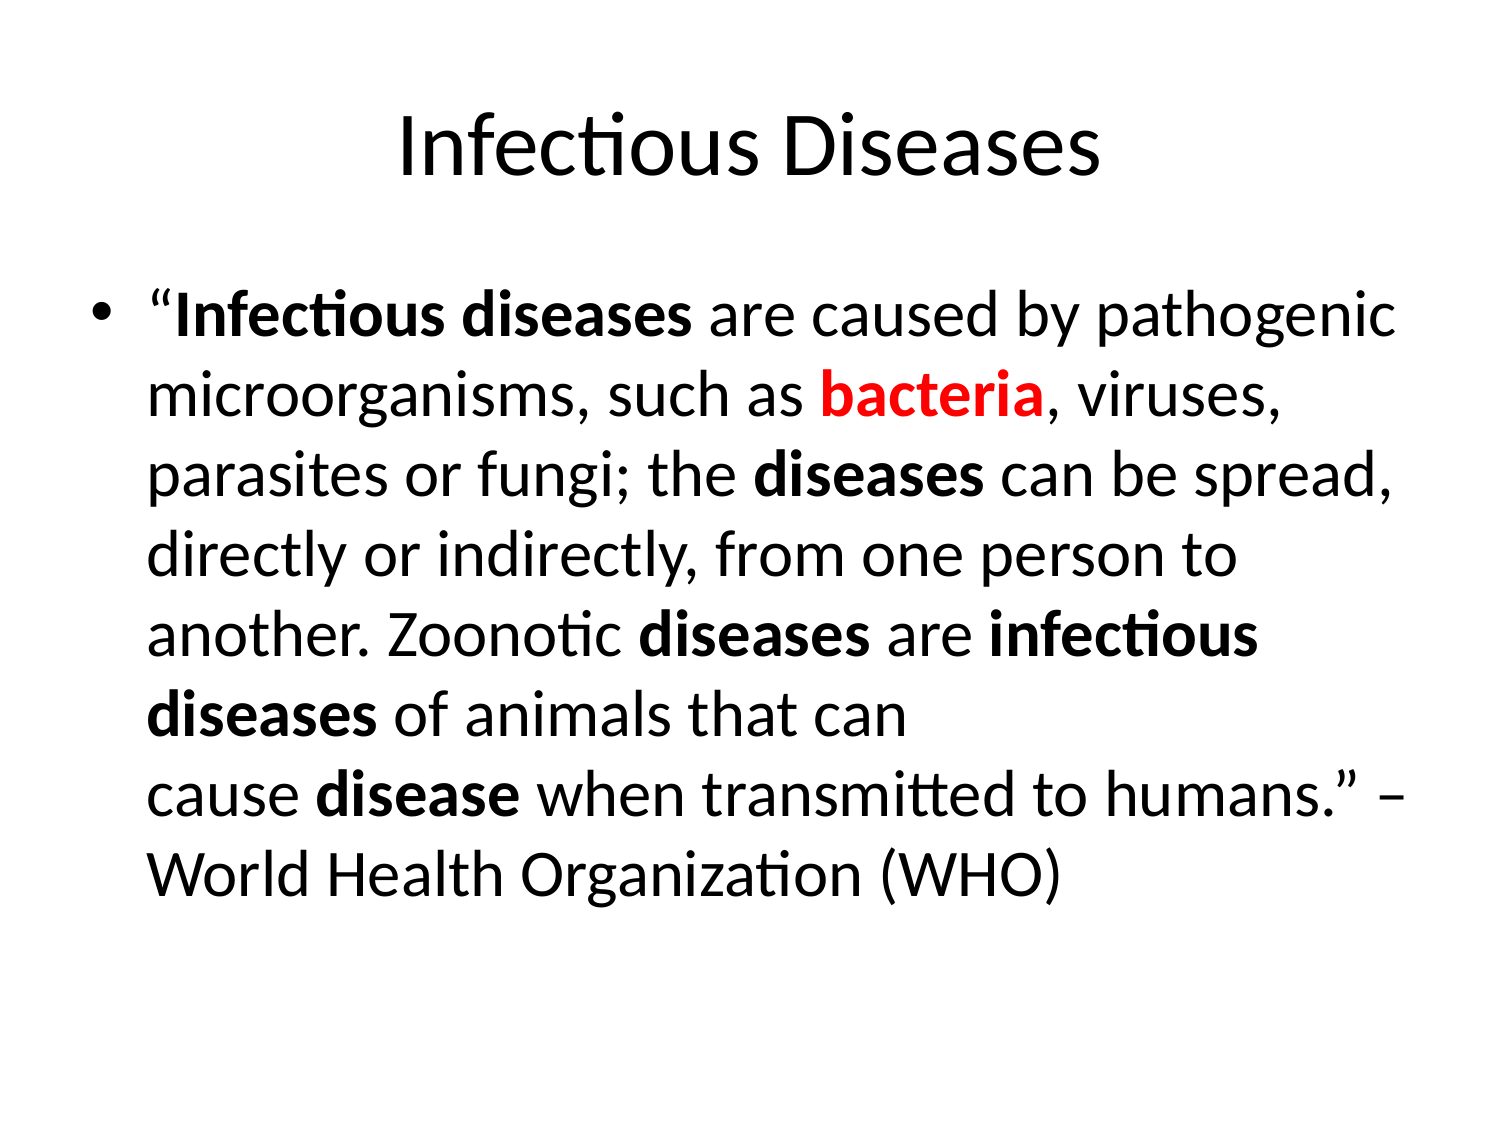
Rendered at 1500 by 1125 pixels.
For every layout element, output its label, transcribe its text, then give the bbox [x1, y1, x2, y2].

list “Infectious diseases are caused by pathogenic microorganisms, such as bacteria, viruses, parasites or fungi; the diseases can be spread, directly or indirectly, from one person to another. Zoonotic diseases are infectious diseases of animals that can cause disease when transmitted to humans.” –World Health Organization (WHO) [75, 262, 1425, 1005]
title Infectious Diseases [75, 45, 1425, 233]
